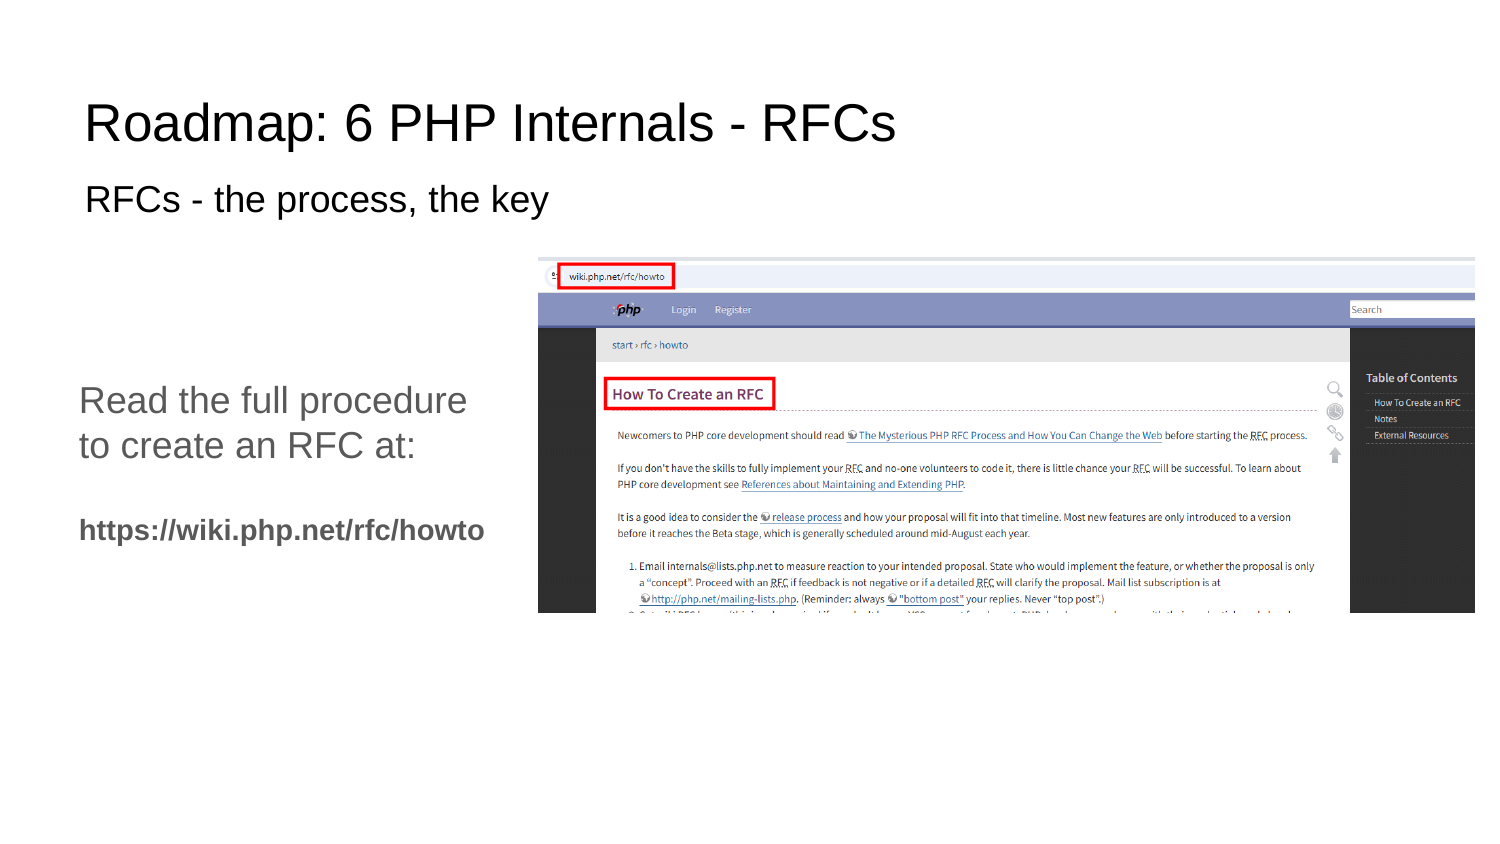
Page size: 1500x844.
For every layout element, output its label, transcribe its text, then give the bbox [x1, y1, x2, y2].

text_box Read the full procedure to create an RFC at: https://wiki.php.net/rfc/howto [63, 361, 514, 562]
picture [538, 257, 1476, 613]
title RFCs - the process, the key [69, 160, 1468, 233]
title Roadmap: 6 PHP Internals - RFCs [69, 72, 1468, 160]
